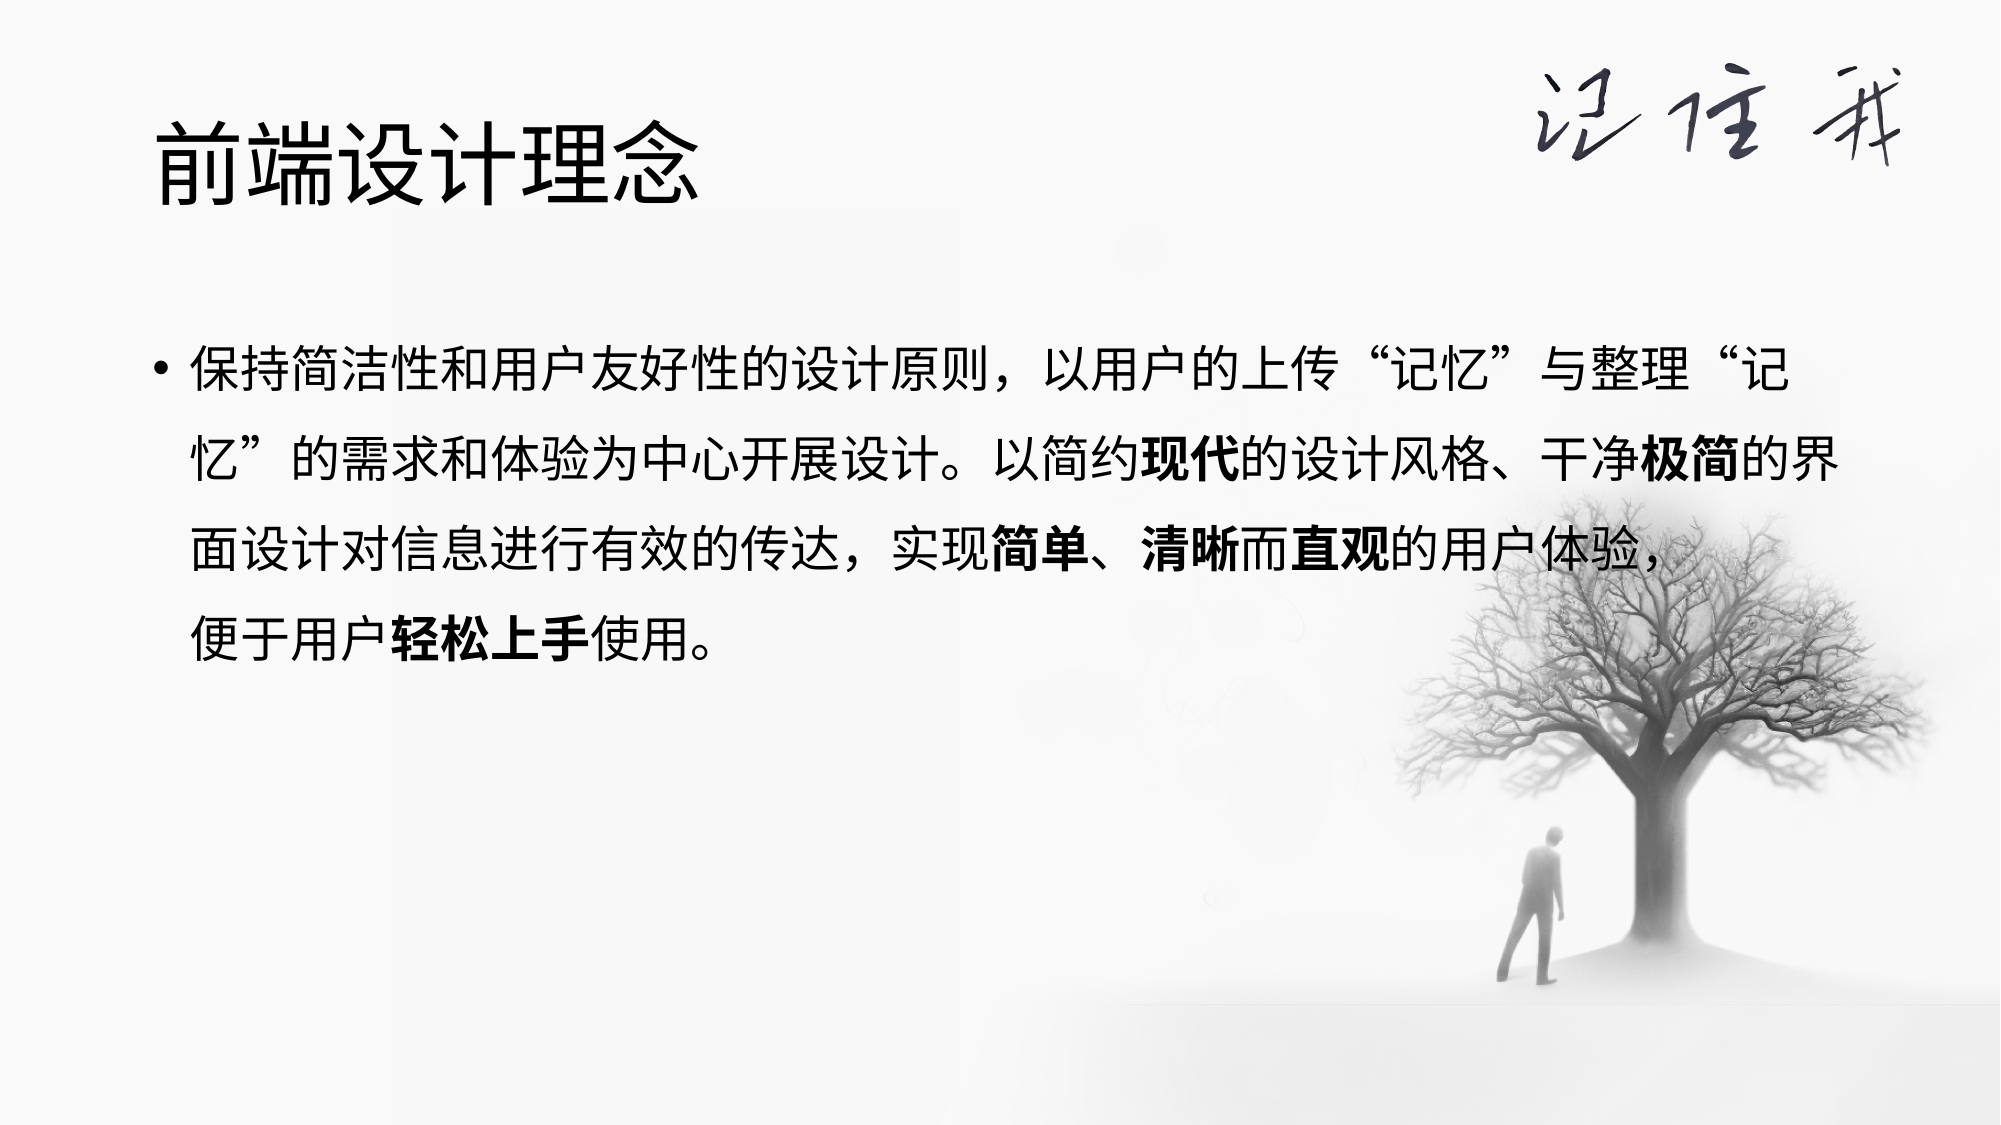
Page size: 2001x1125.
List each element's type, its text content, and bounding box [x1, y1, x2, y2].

picture [0, 0, 2001, 1125]
title 前端设计理念 [137, 59, 1863, 278]
list 保持简洁性和用户友好性的设计原则，以用户的上传“记忆”与整理“记忆”的需求和体验为中心开展设计。以简约现代的设计风格、干净极简的界面设计对信息进行有效的传达，实现简单、清晰而直观的用户体验， 便于用户轻松上手使用。 [137, 299, 1863, 1066]
